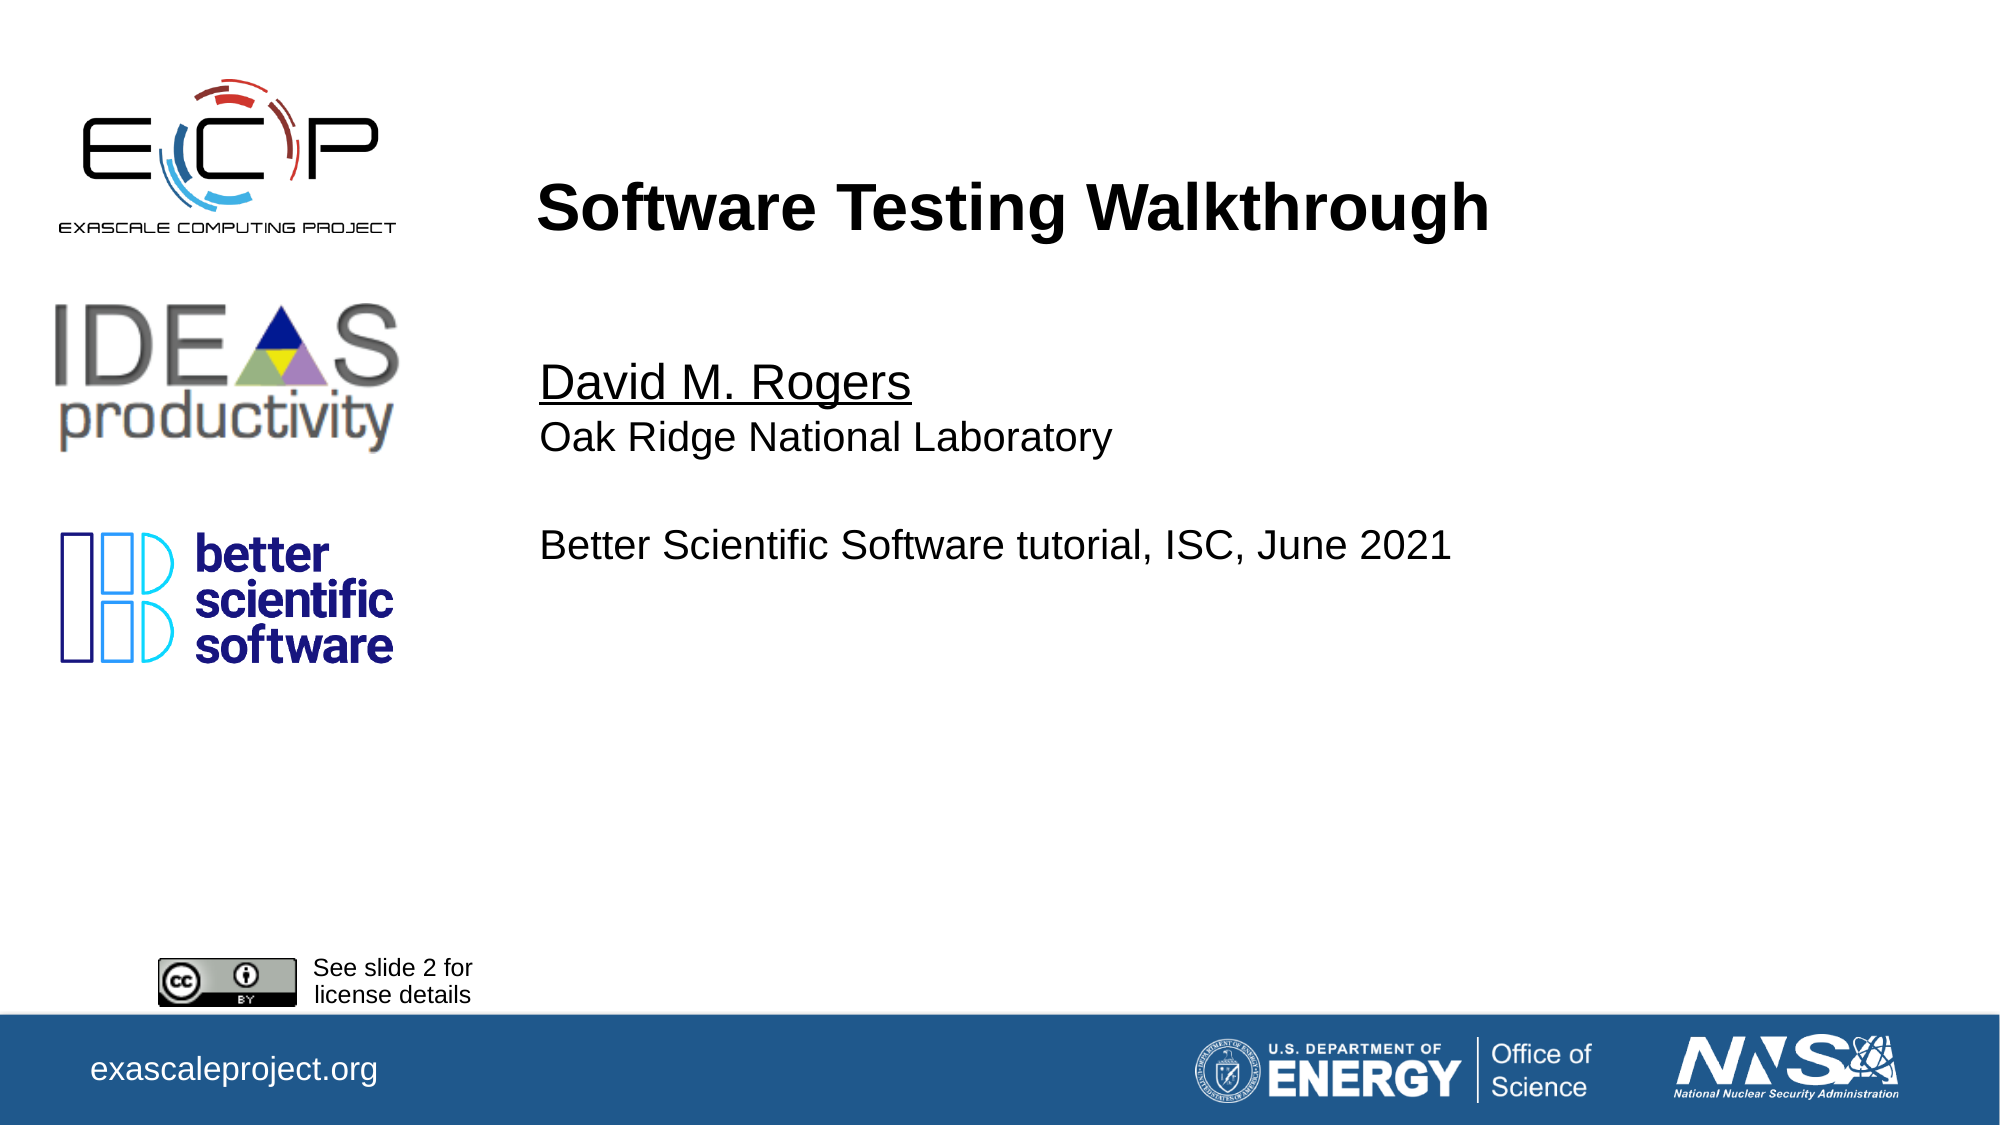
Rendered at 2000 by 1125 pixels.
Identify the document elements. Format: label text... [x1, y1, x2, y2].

subtitle David M. Rogers Oak Ridge National Laboratory Better Scientific Software tutorial, ISC, June 2021 [521, 341, 1882, 811]
picture [54, 303, 401, 454]
picture [59, 79, 396, 233]
title Software Testing Walkthrough [521, 82, 1882, 252]
picture [158, 958, 297, 1007]
picture [54, 523, 401, 672]
picture [1673, 1034, 1899, 1106]
picture [1195, 1037, 1592, 1103]
